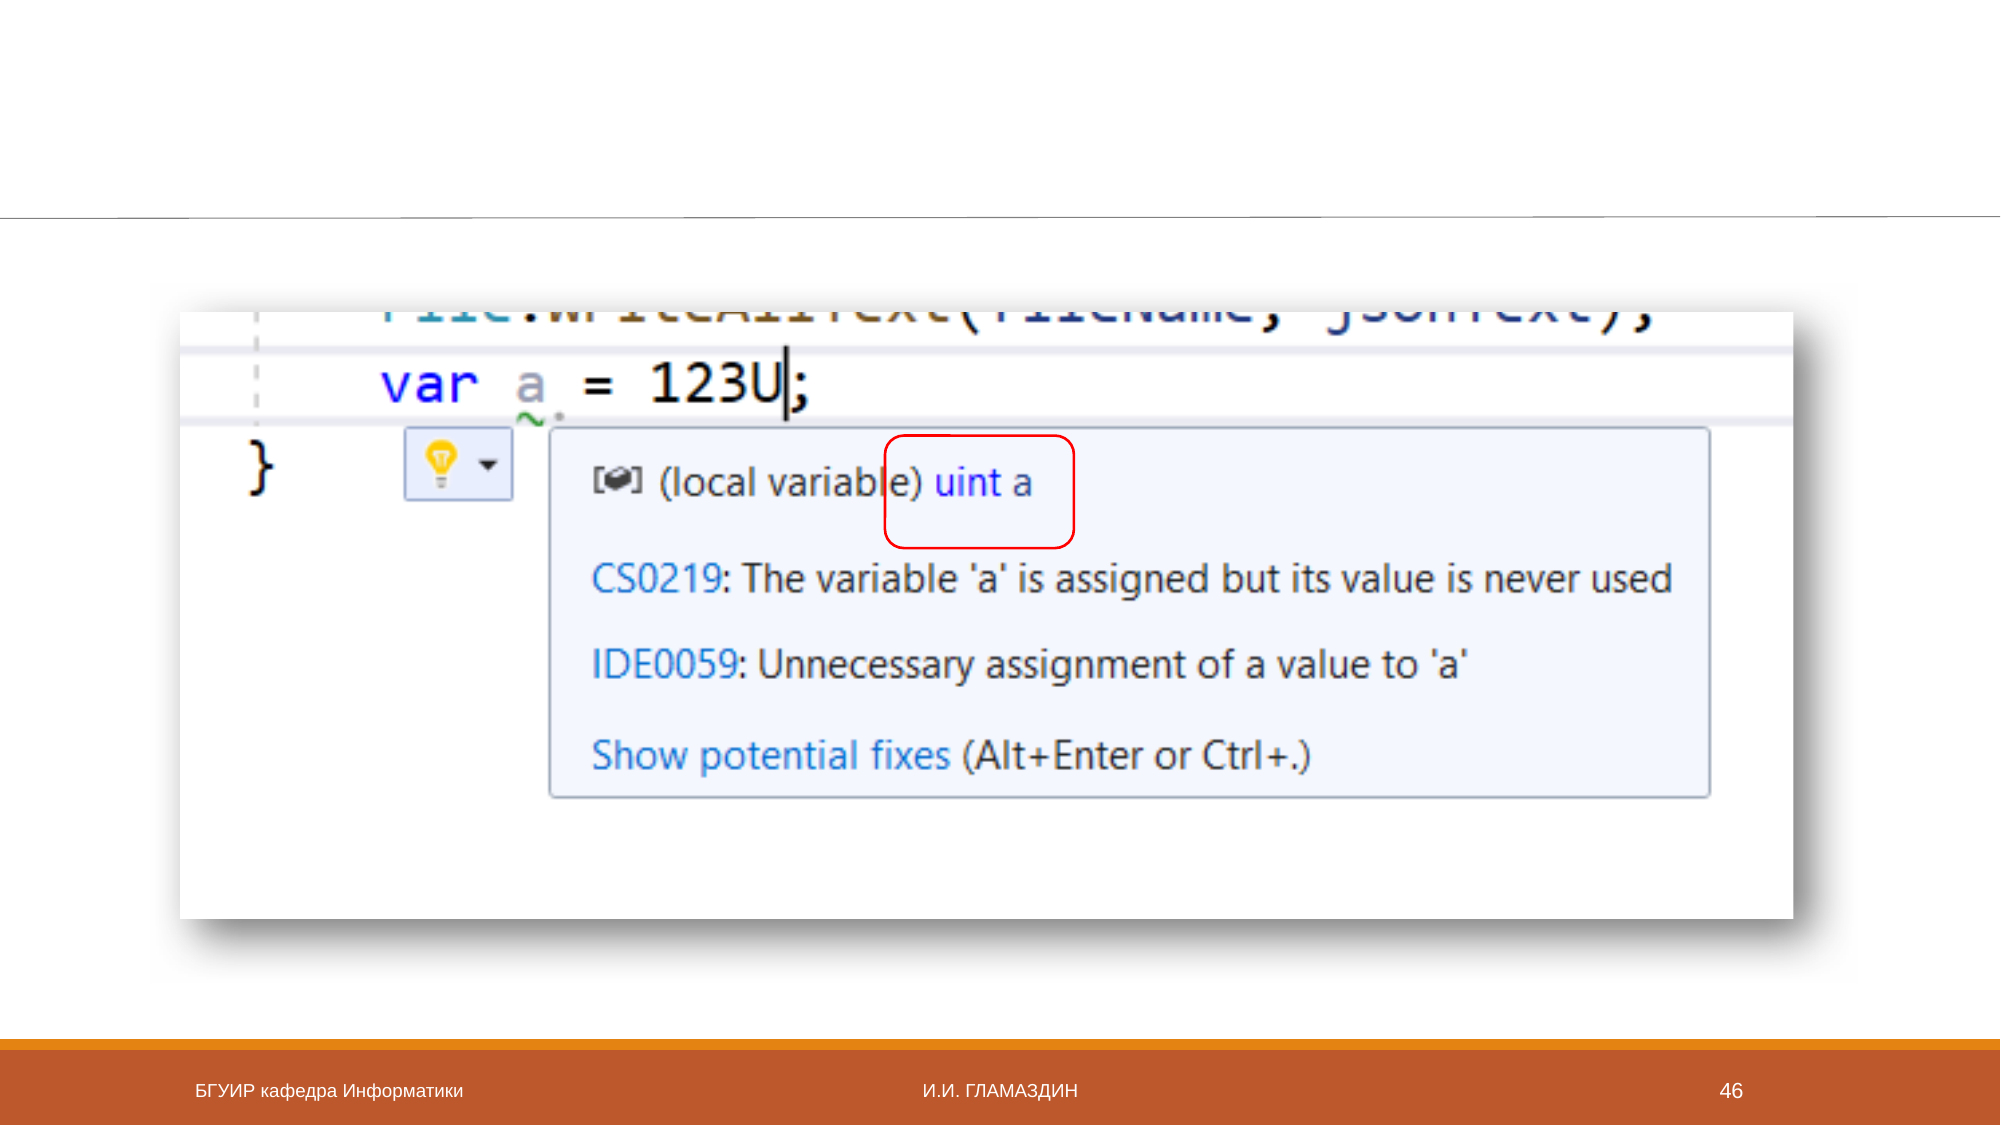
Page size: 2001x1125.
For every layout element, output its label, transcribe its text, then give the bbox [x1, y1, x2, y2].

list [179, 312, 1794, 920]
footer И.И. Гламаздин [604, 1059, 1396, 1120]
slide_number 46 [1624, 1059, 1840, 1120]
slide_number БГУИР кафедра Информатики [180, 1059, 586, 1120]
